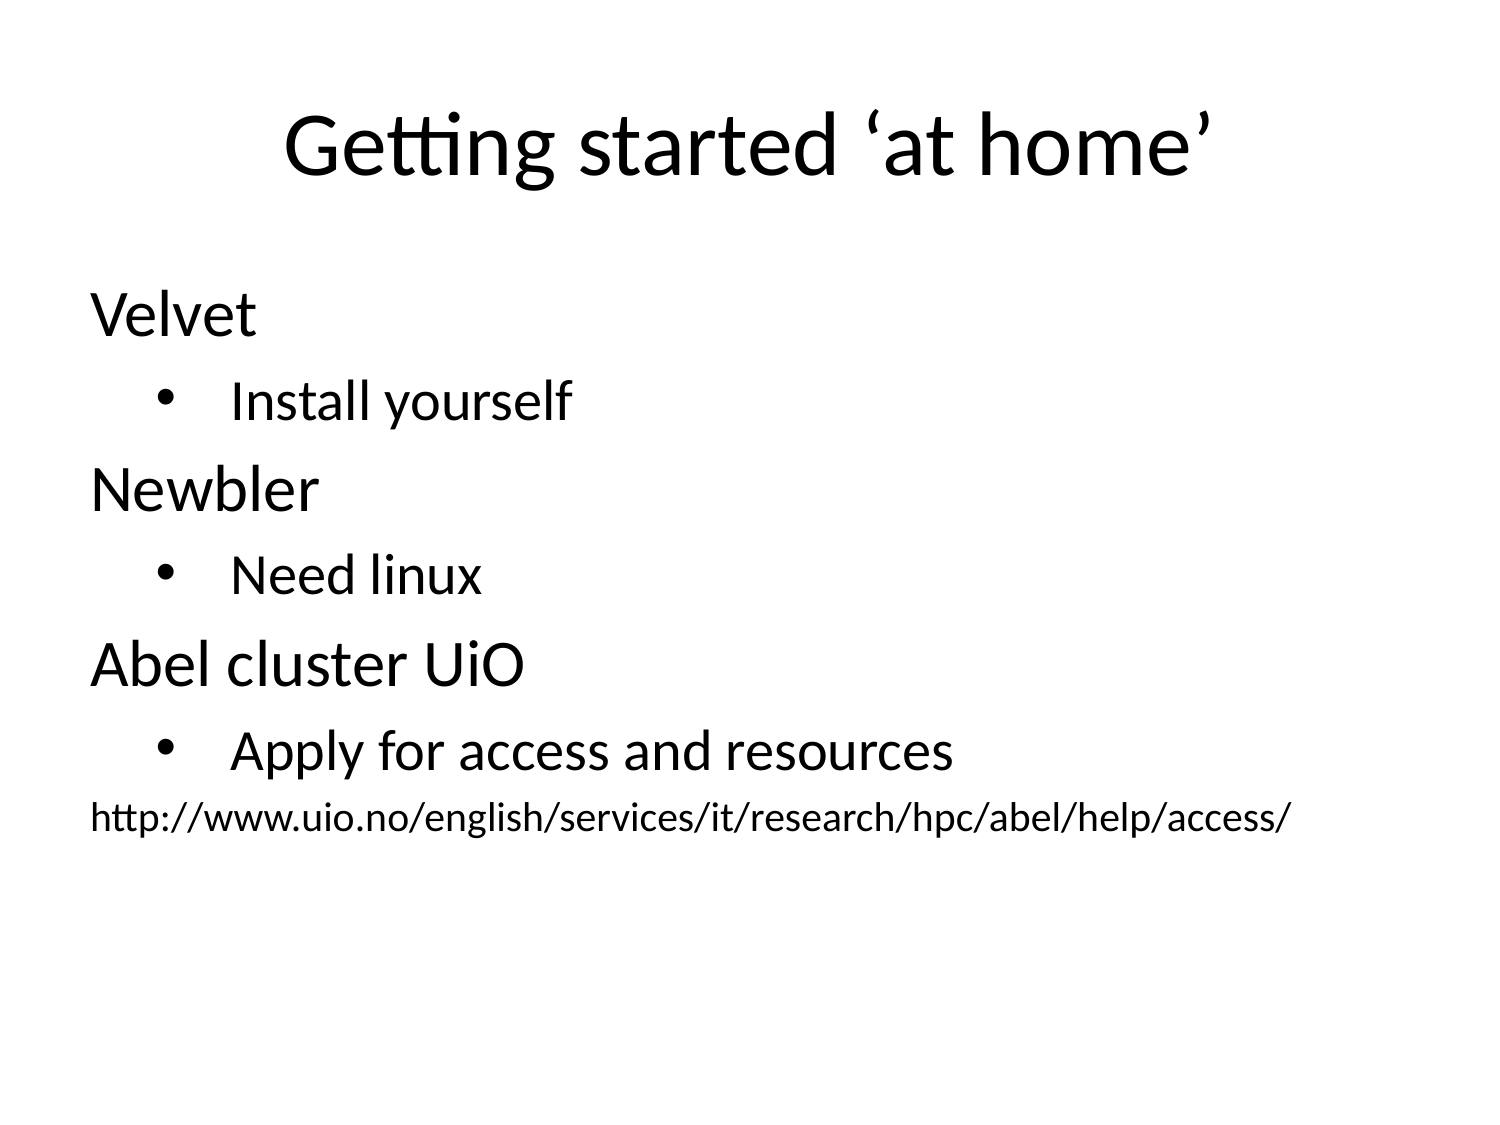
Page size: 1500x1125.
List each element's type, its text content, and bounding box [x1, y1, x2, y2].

list Velvet Install yourself Newbler Need linux Abel cluster UiO Apply for access and resources http://www.uio.no/english/services/it/research/hpc/abel/help/access/ [75, 262, 1425, 1005]
title Getting started ‘at home’ [75, 45, 1425, 233]
